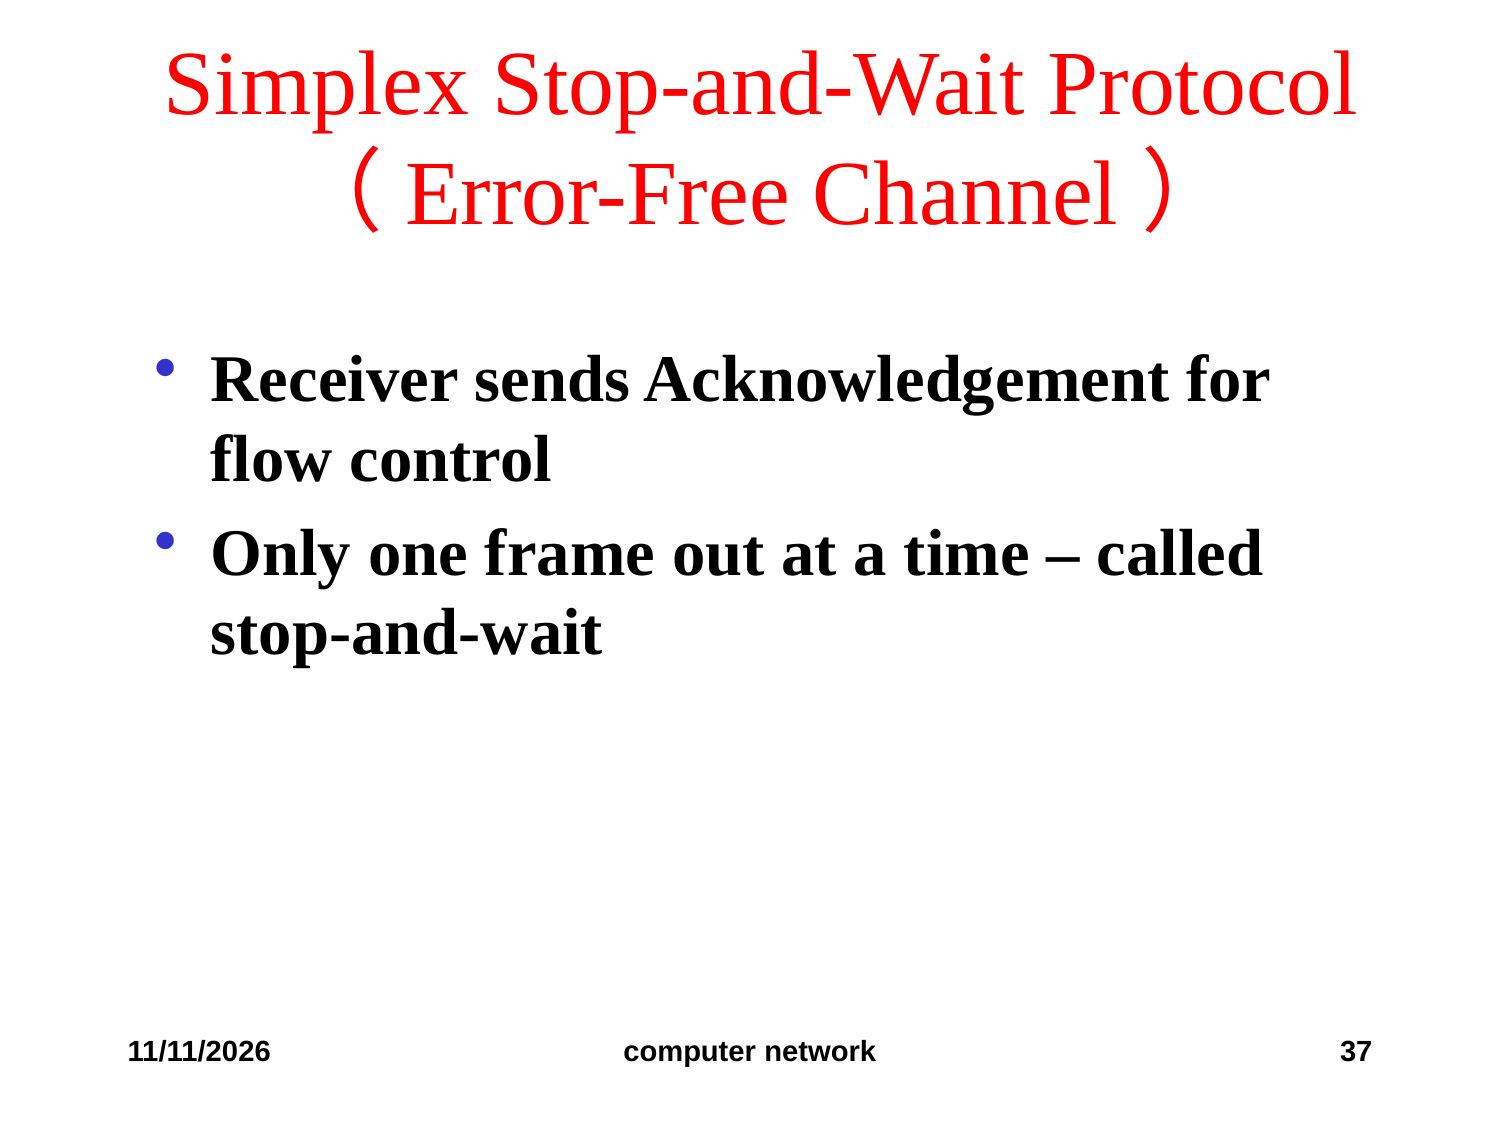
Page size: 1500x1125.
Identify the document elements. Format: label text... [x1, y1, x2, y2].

title Simplex Stop-and-Wait Protocol （Error-Free Channel） [12, 39, 1500, 228]
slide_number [112, 1025, 425, 1100]
footer computer network [512, 1040, 988, 1100]
slide_number 37 [1074, 1025, 1388, 1100]
list Receiver sends Acknowledgement for flow control Only one frame out at a time – called stop-and-wait [139, 264, 1344, 1040]
